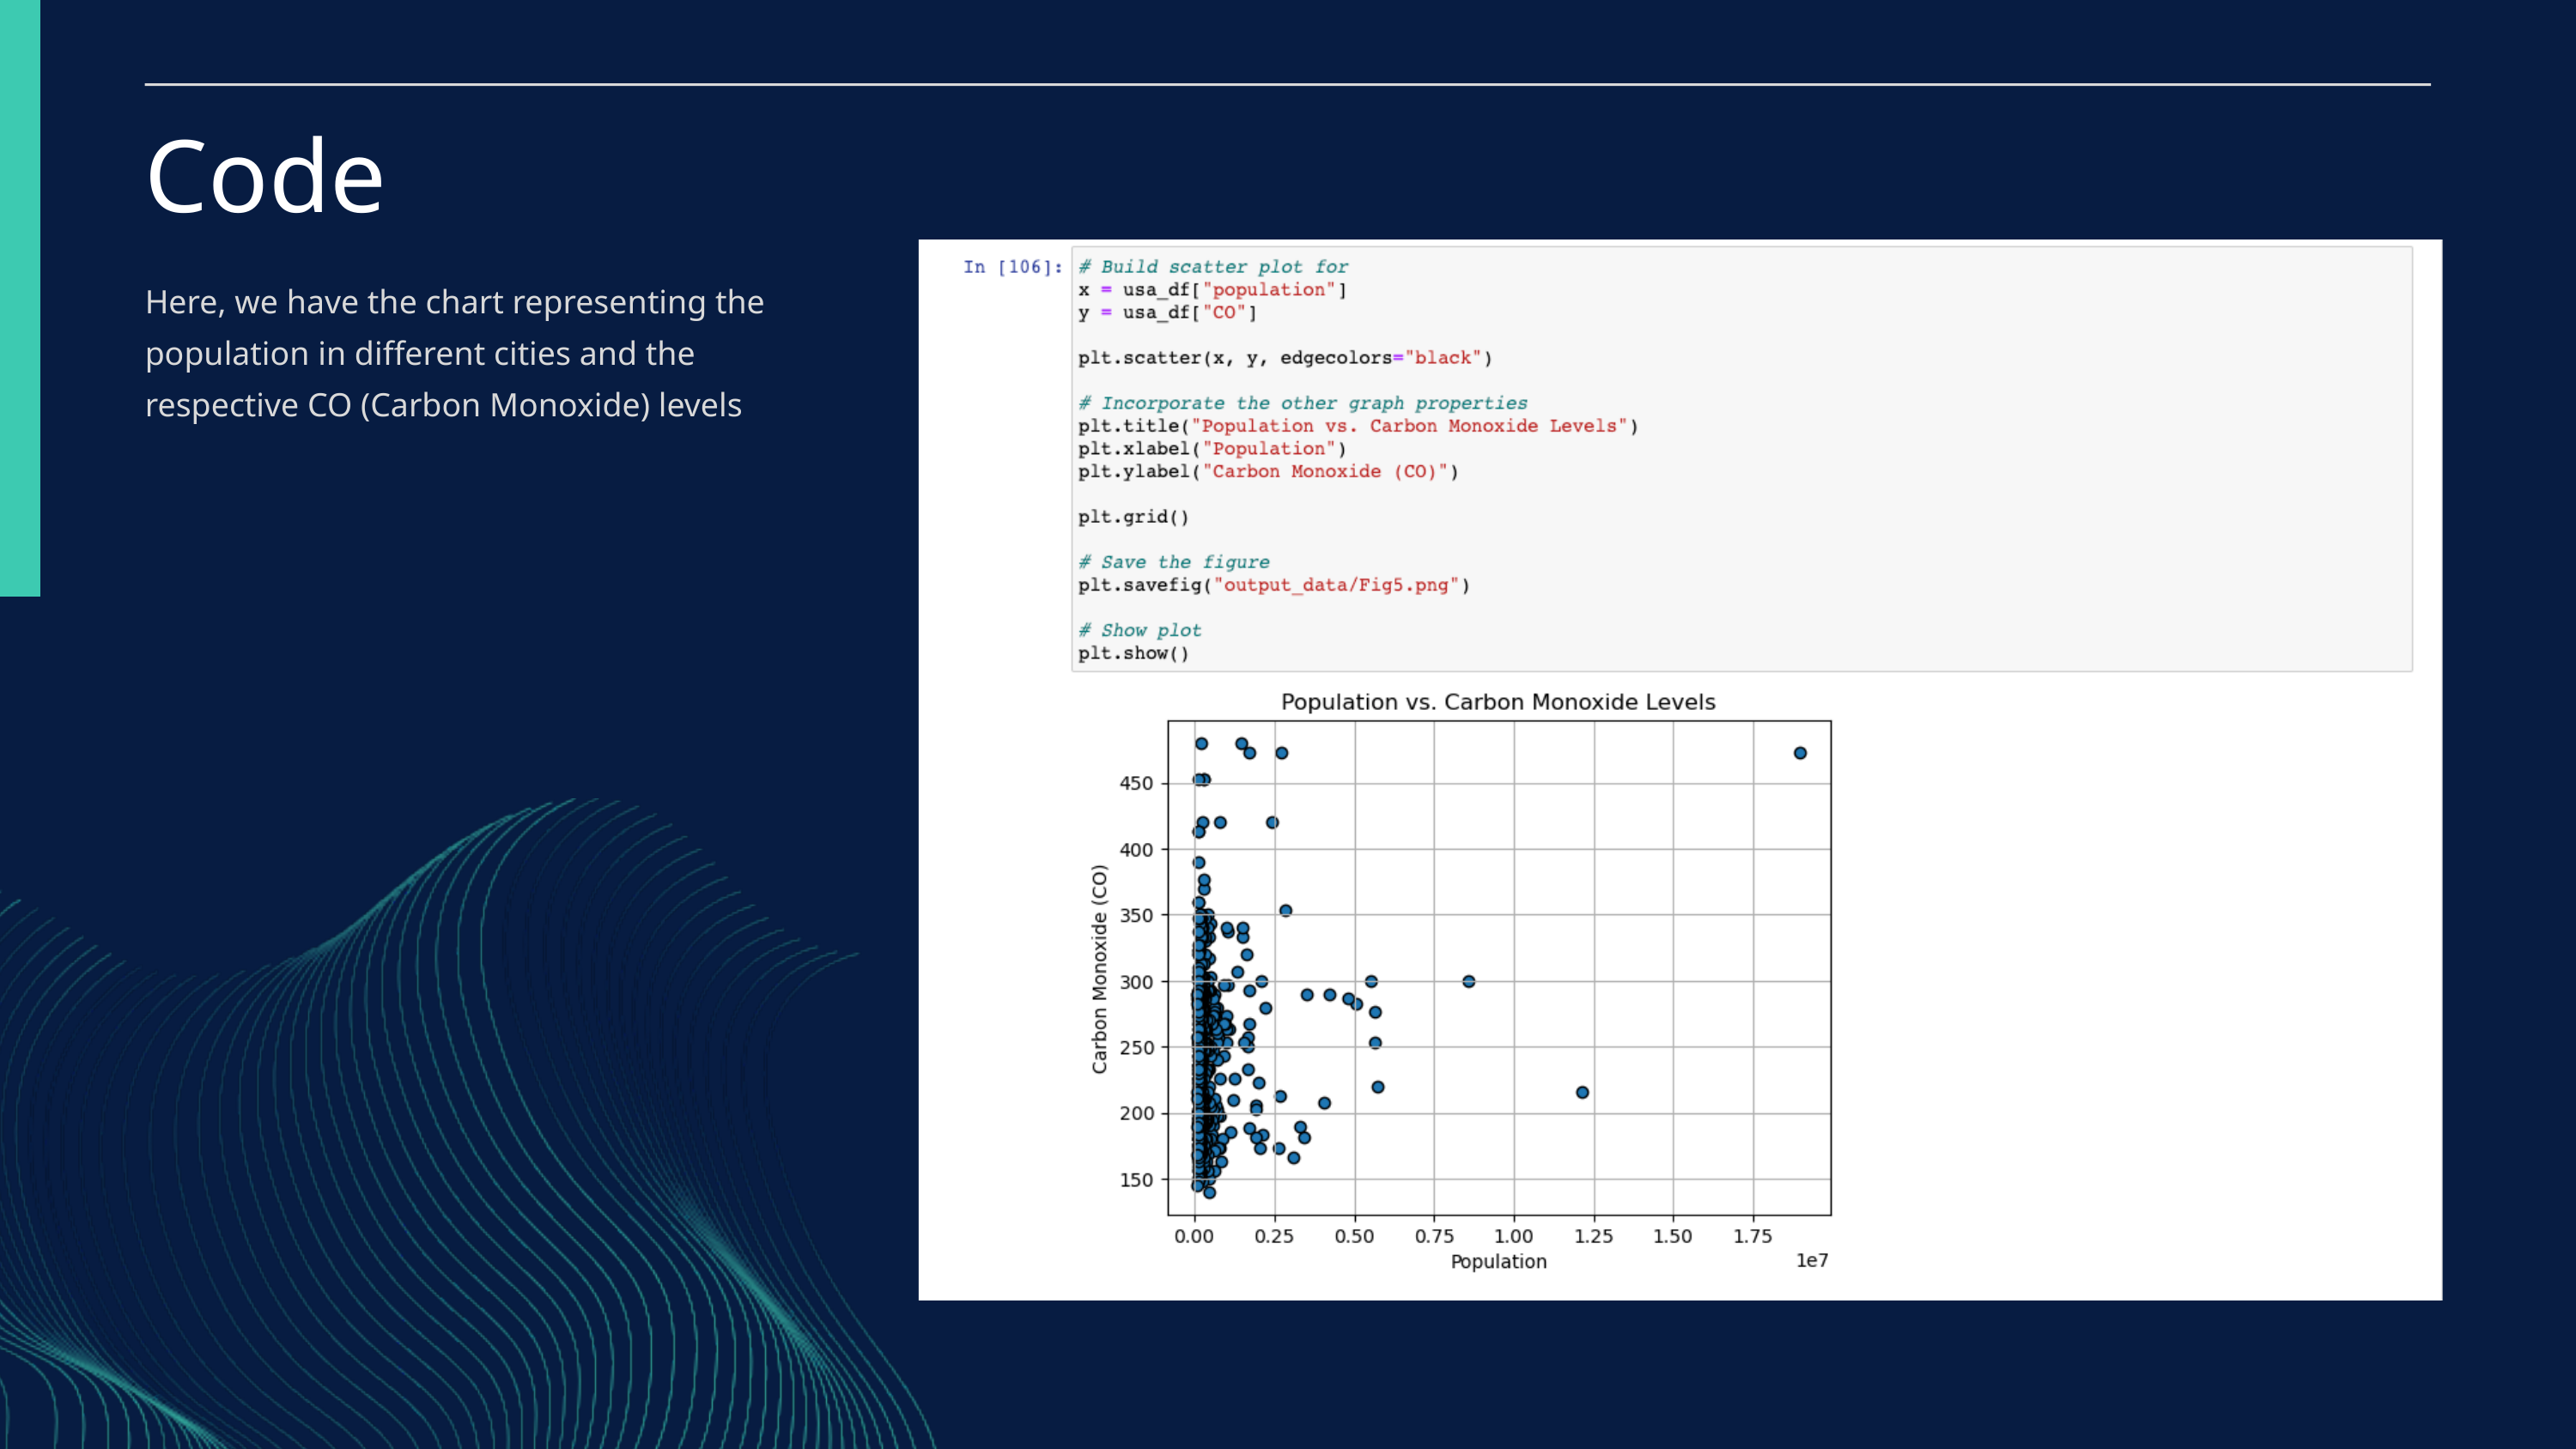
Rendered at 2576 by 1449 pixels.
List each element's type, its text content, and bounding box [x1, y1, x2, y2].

text_box Code [144, 112, 656, 233]
text_box [0, 798, 943, 1449]
text_box Here, we have the chart representing the population in different cities and the respective CO (Carbon Monoxide) levels [144, 269, 843, 423]
text_box [918, 239, 2443, 1300]
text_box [0, 277, 319, 319]
